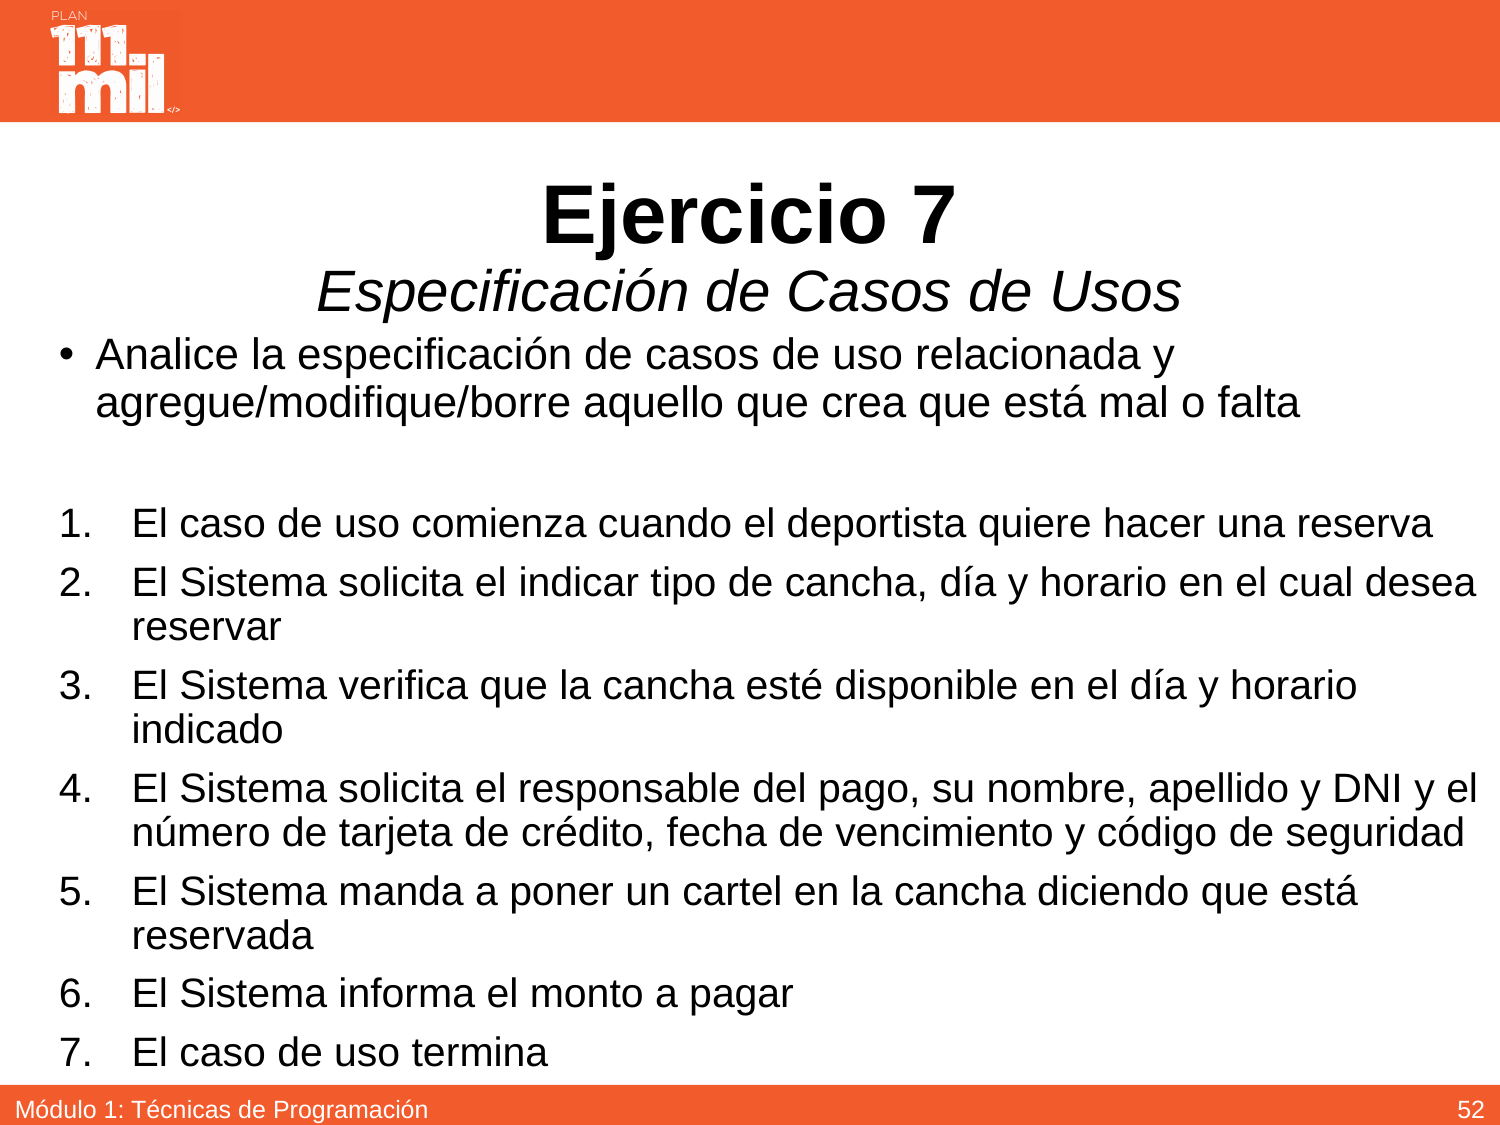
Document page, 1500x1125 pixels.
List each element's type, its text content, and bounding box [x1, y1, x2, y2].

footer Módulo 1: Técnicas de Programación [0, 1078, 507, 1125]
title Ejercicio 7 Especificación de Casos de Usos [103, 147, 1397, 324]
list Analice la especificación de casos de uso relacionada y agregue/modifique/borre aquello que crea que está mal o falta El caso de uso comienza cuando el deportista quiere hacer una reserva El Sistema solicita el indicar tipo de cancha, día y horario en el cual desea reservar El Sistema verifica que la cancha esté disponible en el día y horario indicado El Sistema solicita el responsable del pago, su nombre, apellido y DNI y el número de tarjeta de crédito, fecha de vencimiento y código de seguridad El Sistema manda a poner un cartel en la cancha diciendo que está reservada El Sistema informa el monto a pagar El caso de uso termina [43, 324, 1500, 1102]
slide_number 51 [1162, 1078, 1500, 1125]
